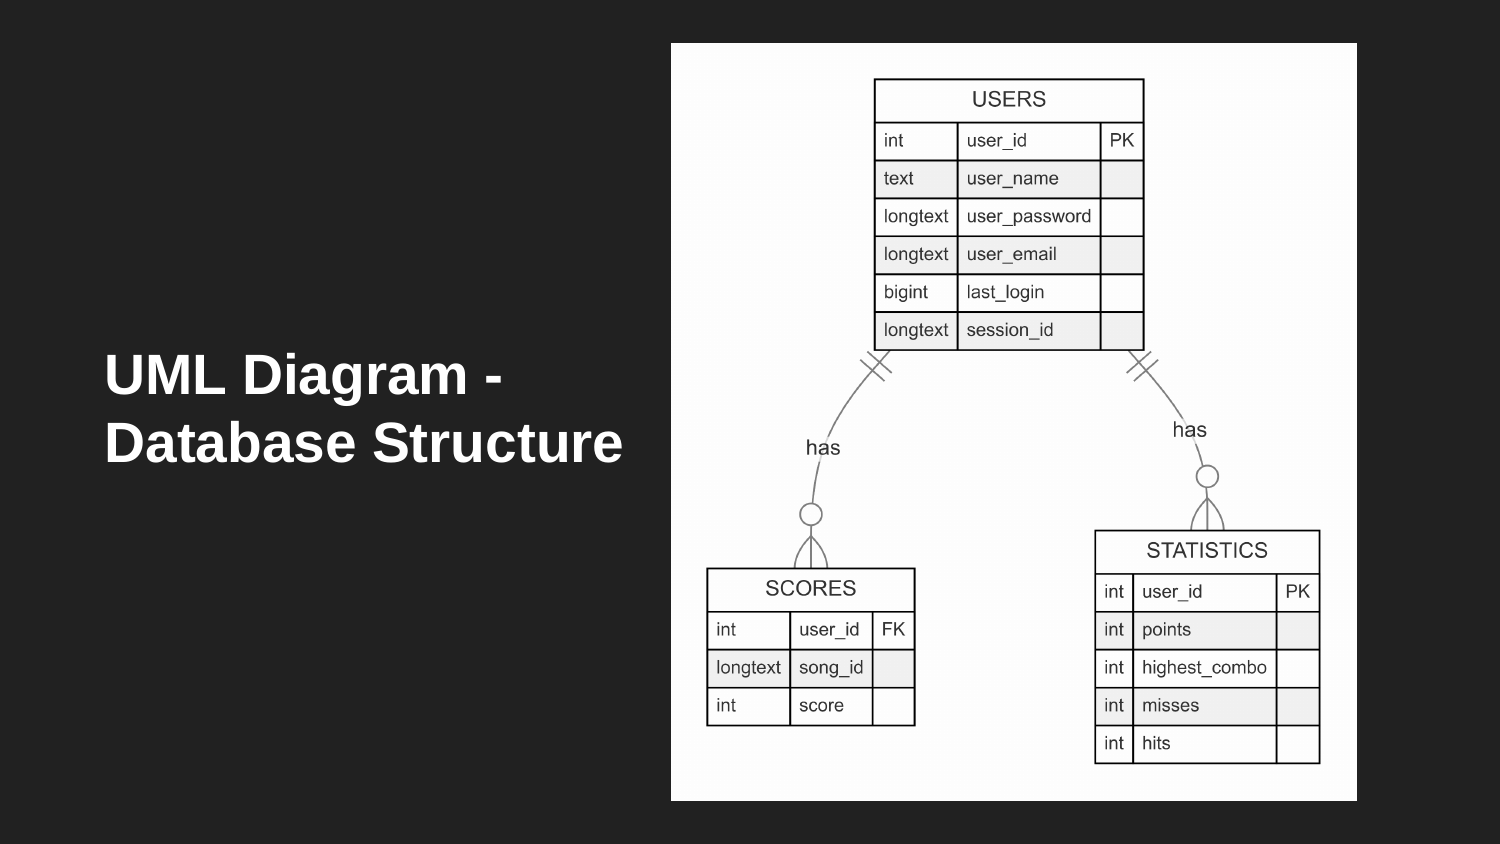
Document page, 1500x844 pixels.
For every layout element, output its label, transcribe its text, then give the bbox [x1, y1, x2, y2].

title UML Diagram - Database Structure [89, 322, 666, 541]
picture [671, 42, 1357, 801]
